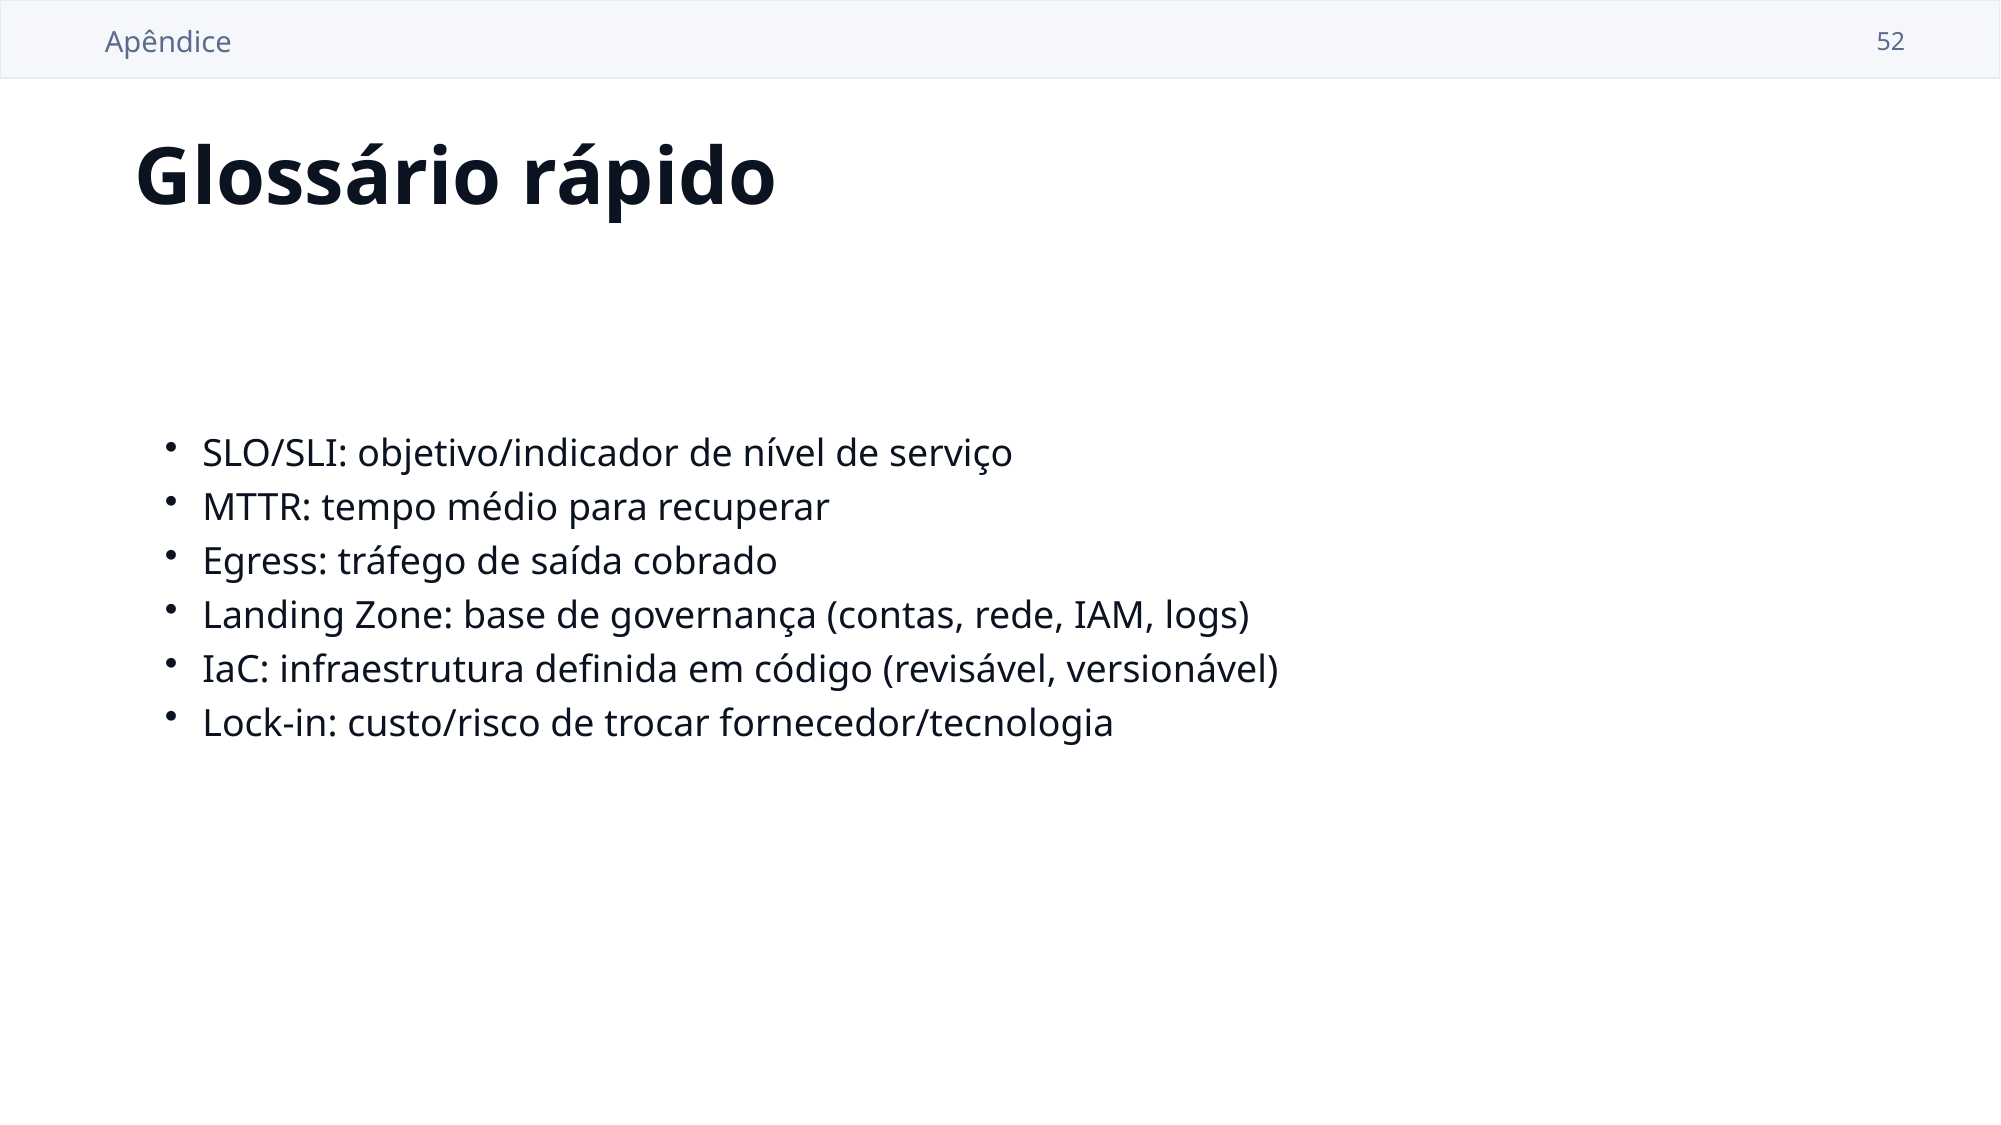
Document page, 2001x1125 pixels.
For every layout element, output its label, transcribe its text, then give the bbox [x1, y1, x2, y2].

text_box [0, 0, 2000, 78]
text_box SLO/SLI: objetivo/indicador de nível de serviço MTTR: tempo médio para recuperar Egress: tráfego de saída cobrado Landing Zone: base de governança (contas, rede, IAM, logs) IaC: infraestrutura definida em código (revisável, versionável) Lock-in: custo/risco de trocar fornecedor/tecnologia [149, 412, 1890, 1013]
text_box Glossário rápido [119, 116, 1875, 230]
text_box 52 [1574, 17, 1920, 63]
text_box Apêndice [89, 17, 1515, 63]
